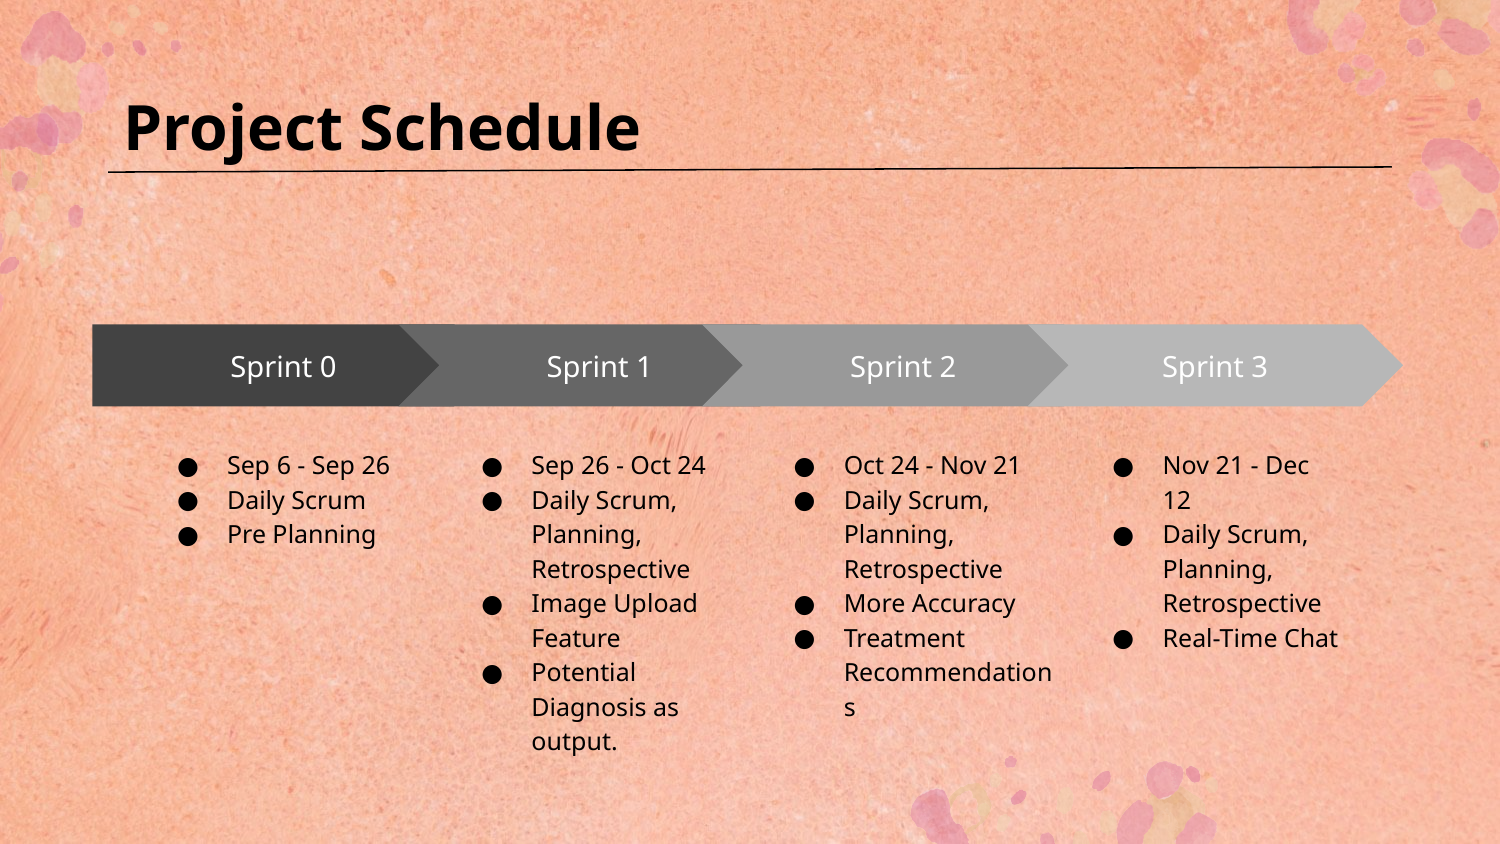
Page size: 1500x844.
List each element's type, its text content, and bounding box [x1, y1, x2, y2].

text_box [107, 166, 1392, 173]
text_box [92, 323, 397, 752]
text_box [1027, 323, 1404, 752]
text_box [701, 323, 1026, 752]
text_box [398, 323, 700, 752]
title Project Schedule [108, 72, 1372, 166]
